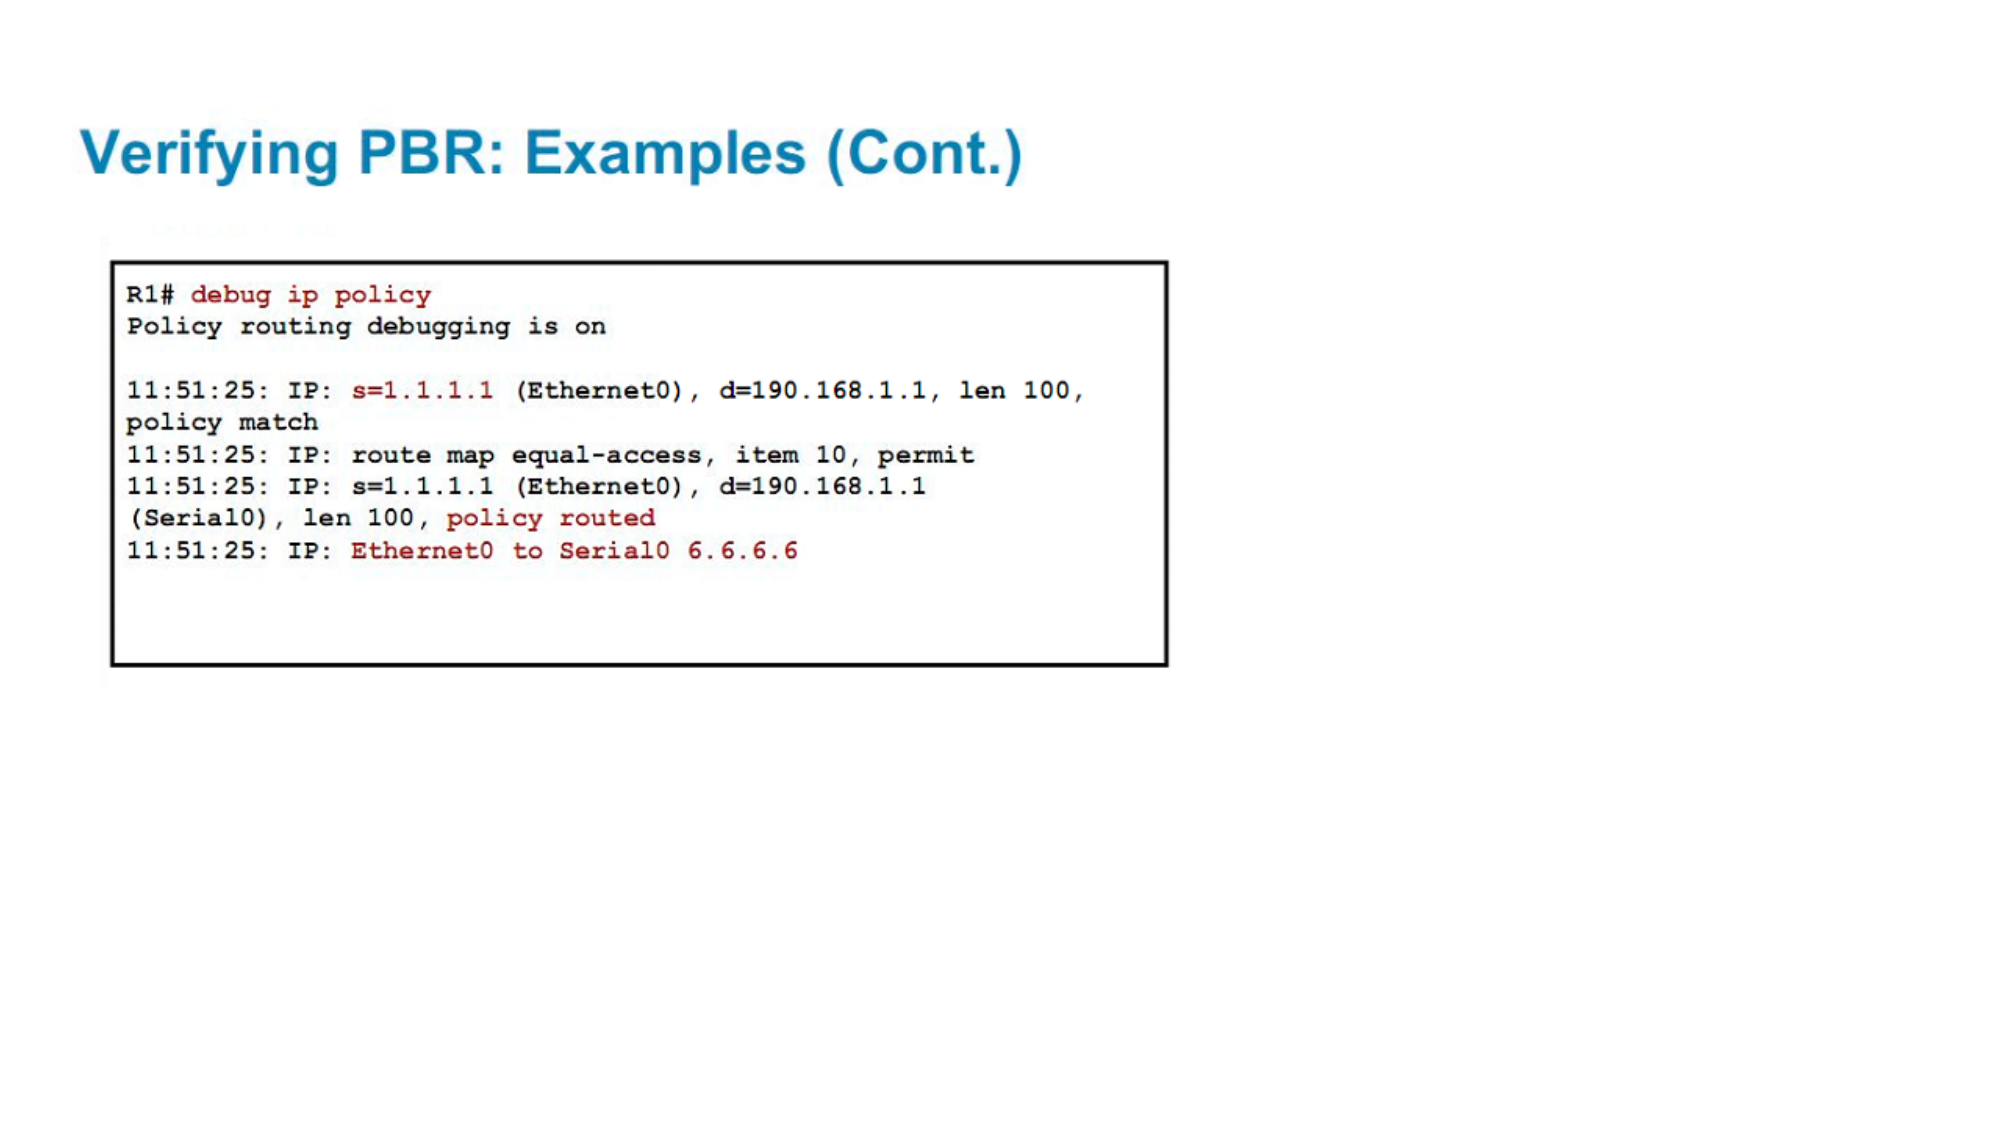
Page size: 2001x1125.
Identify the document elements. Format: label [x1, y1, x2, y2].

picture [68, 91, 1199, 687]
